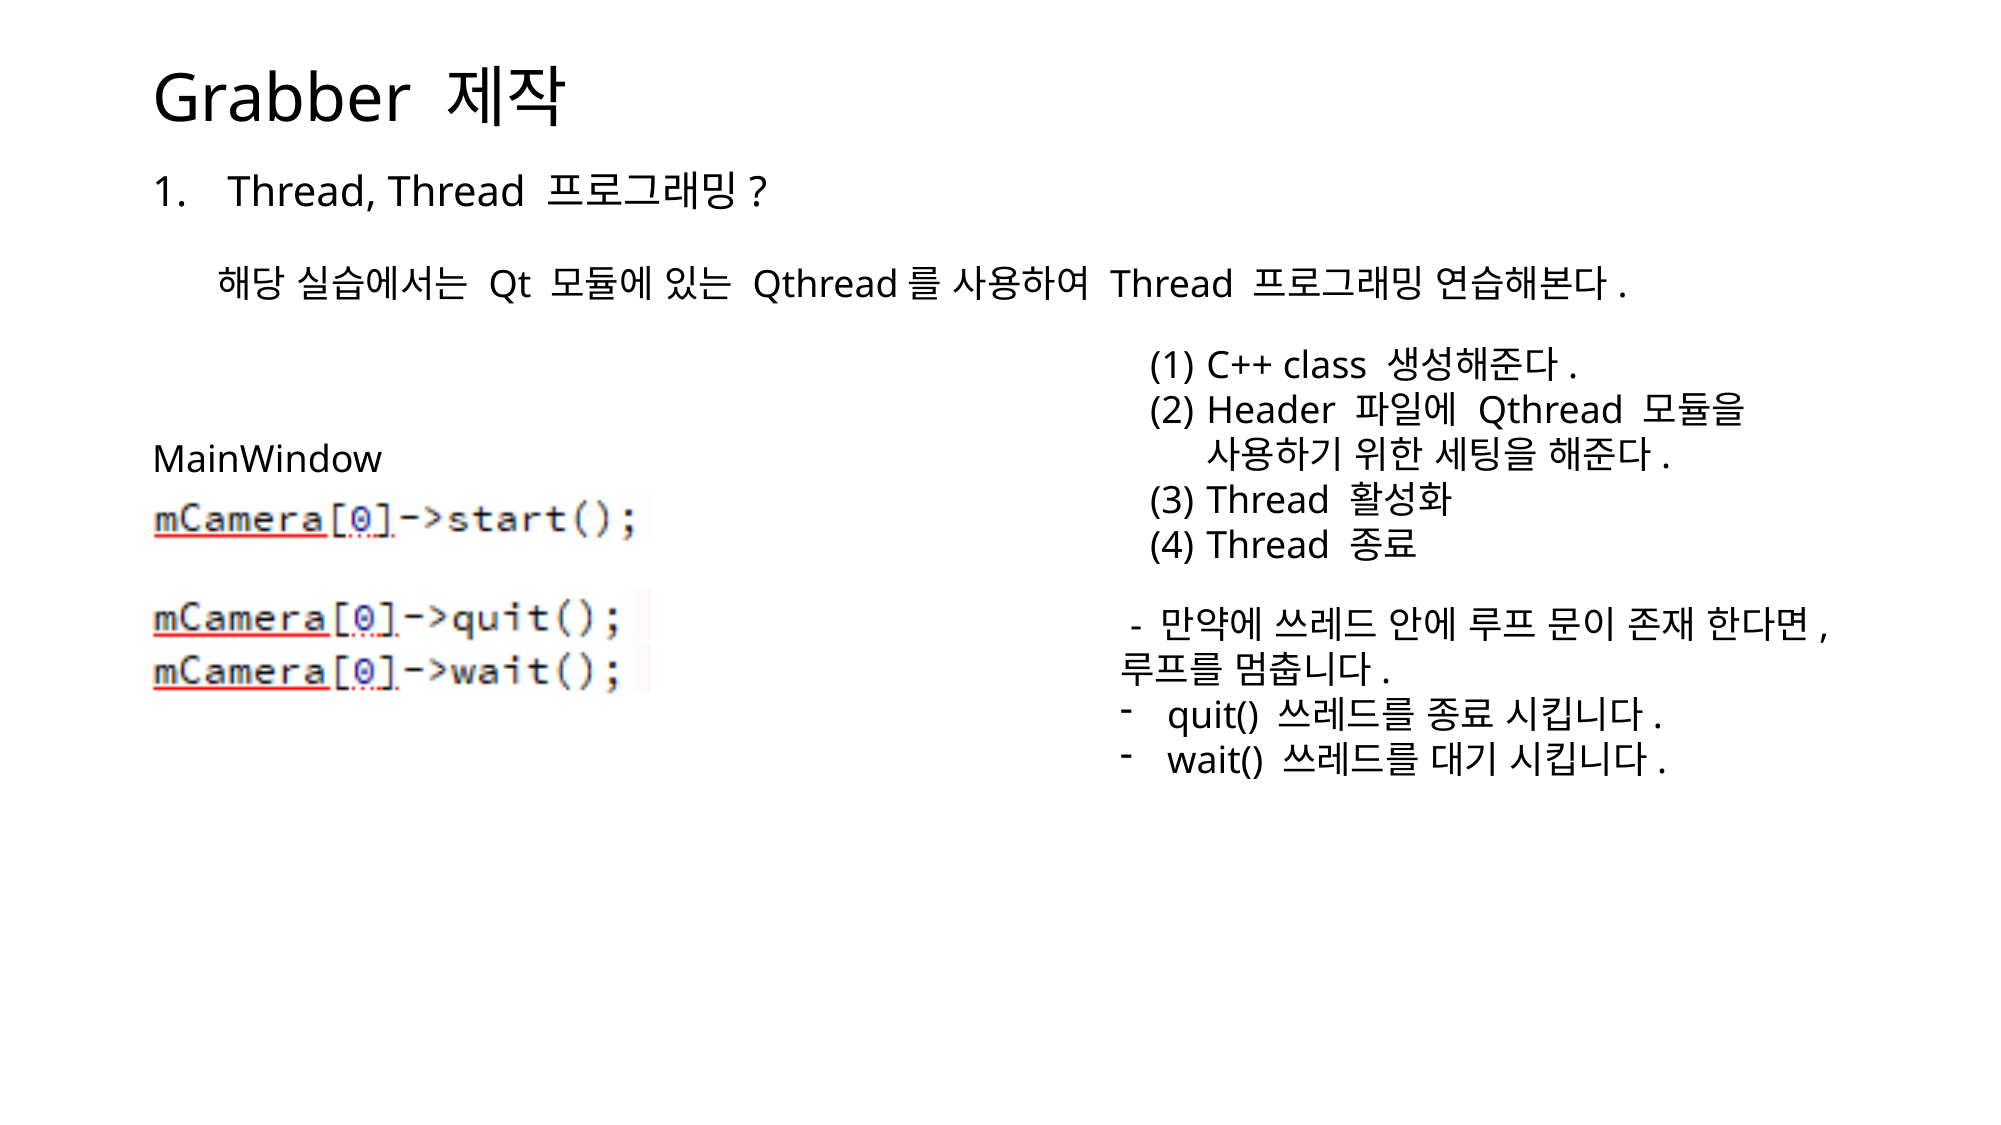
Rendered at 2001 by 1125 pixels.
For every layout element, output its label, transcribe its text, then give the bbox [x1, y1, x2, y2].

list Thread, Thread 프로그래밍? [137, 163, 797, 230]
text_box MainWindow [137, 427, 542, 487]
picture [137, 489, 651, 560]
text_box - 만약에 쓰레드 안에 루프 문이 존재 한다면, 루프를 멈춥니다. quit() 쓰레드를 종료 시킵니다. wait() 쓰레드를 대기 시킵니다. [1105, 593, 1931, 789]
title Grabber 제작 [137, 59, 1863, 141]
text_box 해당 실습에서는 Qt 모듈에 있는 Qthread를 사용하여 Thread 프로그래밍 연습해본다. [202, 252, 1791, 403]
picture [114, 575, 651, 713]
text_box C++ class 생성해준다. Header 파일에 Qthread 모듈을 사용하기 위한 세팅을 해준다. Thread 활성화 Thread 종료 [1135, 333, 1791, 593]
